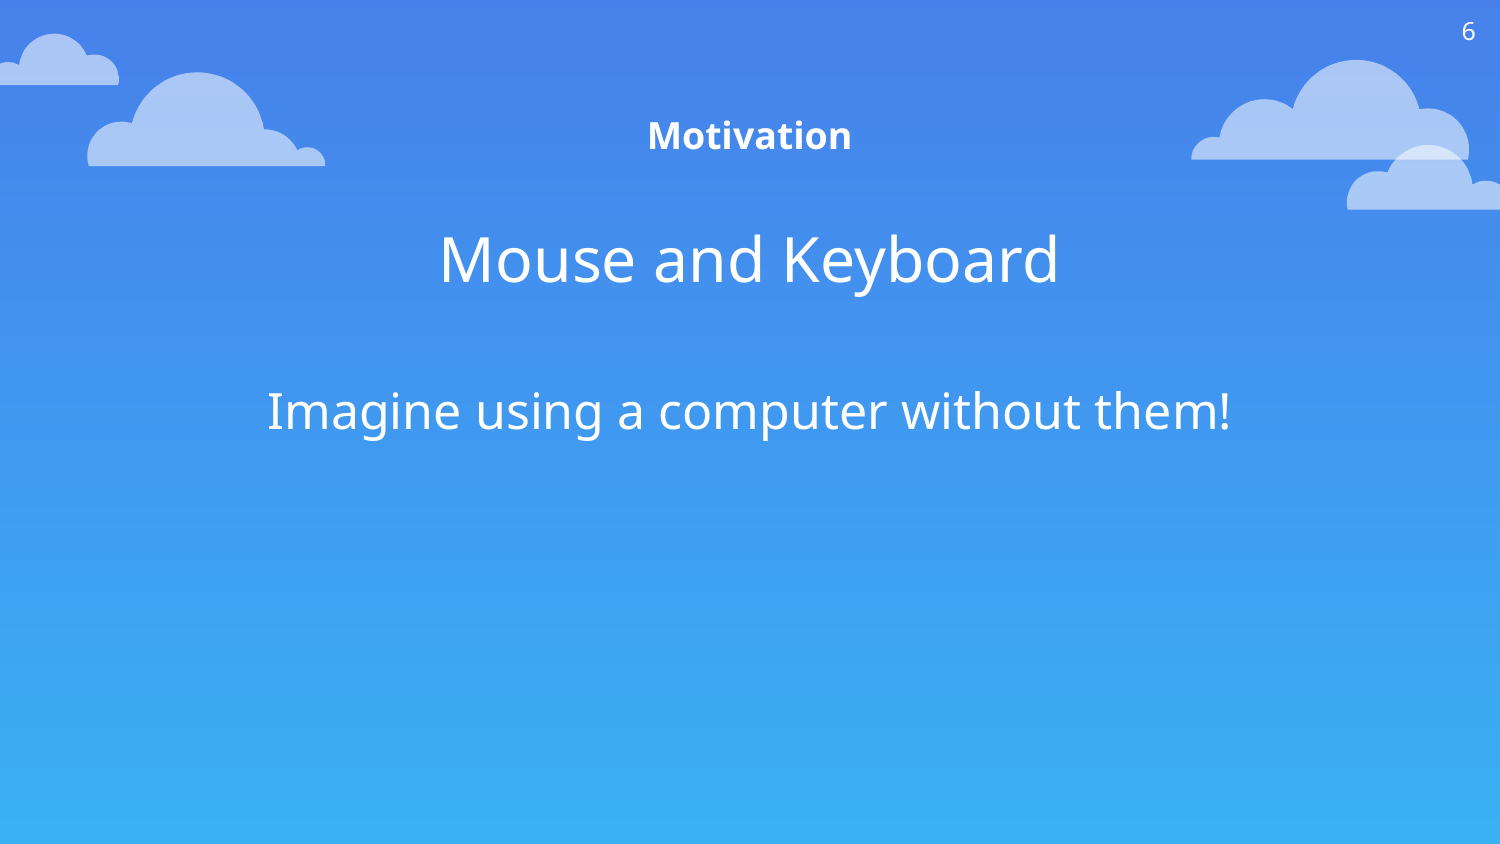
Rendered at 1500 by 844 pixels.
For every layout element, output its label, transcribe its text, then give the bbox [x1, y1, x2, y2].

text_box Motivation [149, 64, 1350, 205]
subtitle Mouse and Keyboard Imagine using a computer without them! [148, 204, 1352, 695]
slide_number 6 [1400, 0, 1491, 65]
